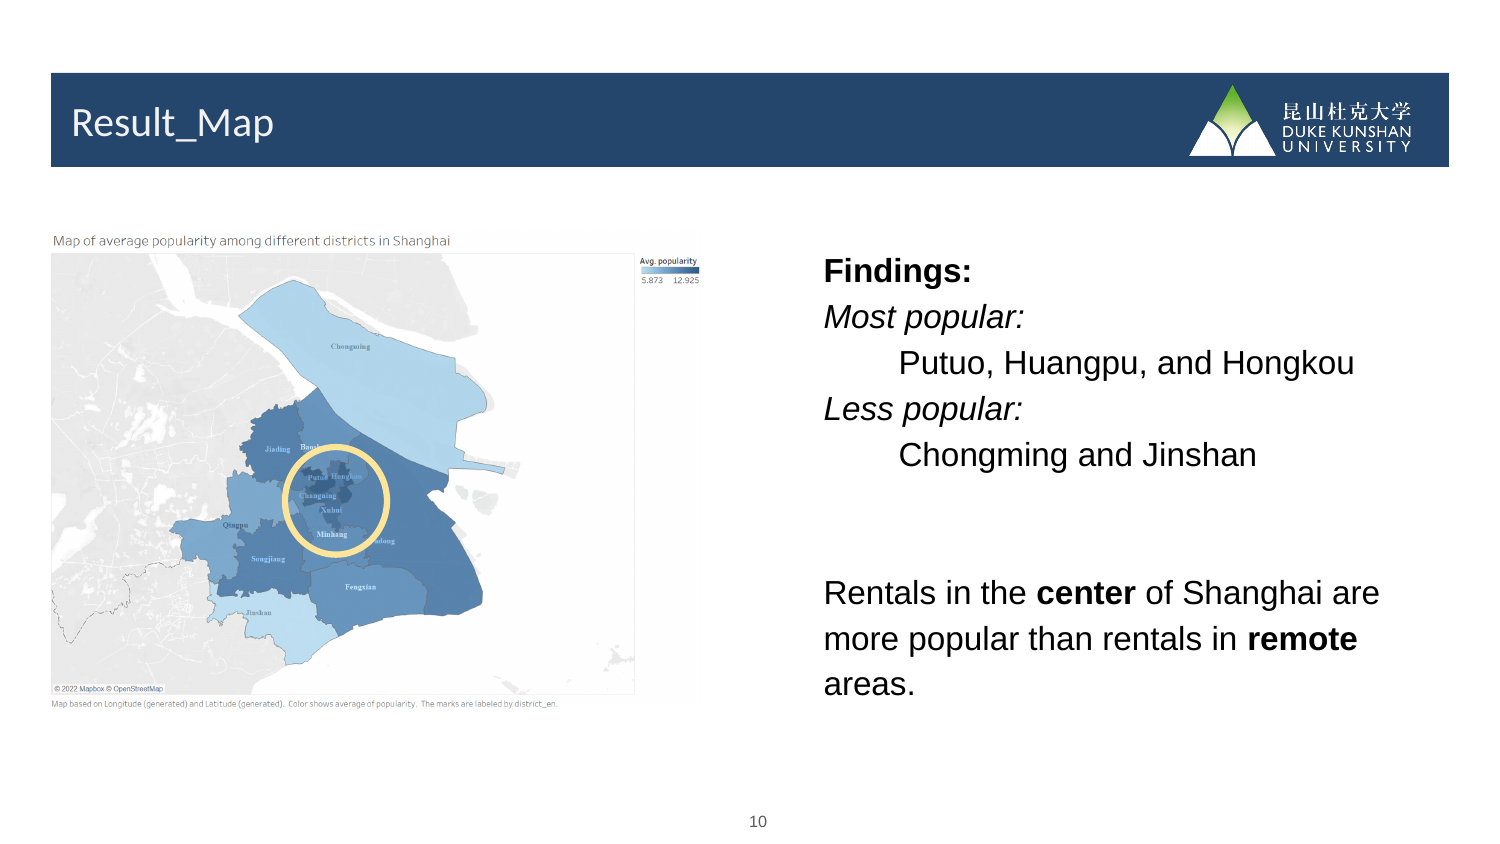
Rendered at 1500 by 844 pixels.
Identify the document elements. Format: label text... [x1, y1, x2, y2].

title Result_Map [51, 72, 1449, 167]
slide_number ‹#› [727, 806, 773, 837]
picture [1187, 83, 1412, 157]
text_box Findings: Most popular: Putuo, Huangpu, and Hongkou Less popular: Chongming and Jinshan Rentals in the center of Shanghai are more popular than rentals in remote areas. [808, 228, 1424, 718]
picture [50, 228, 702, 710]
